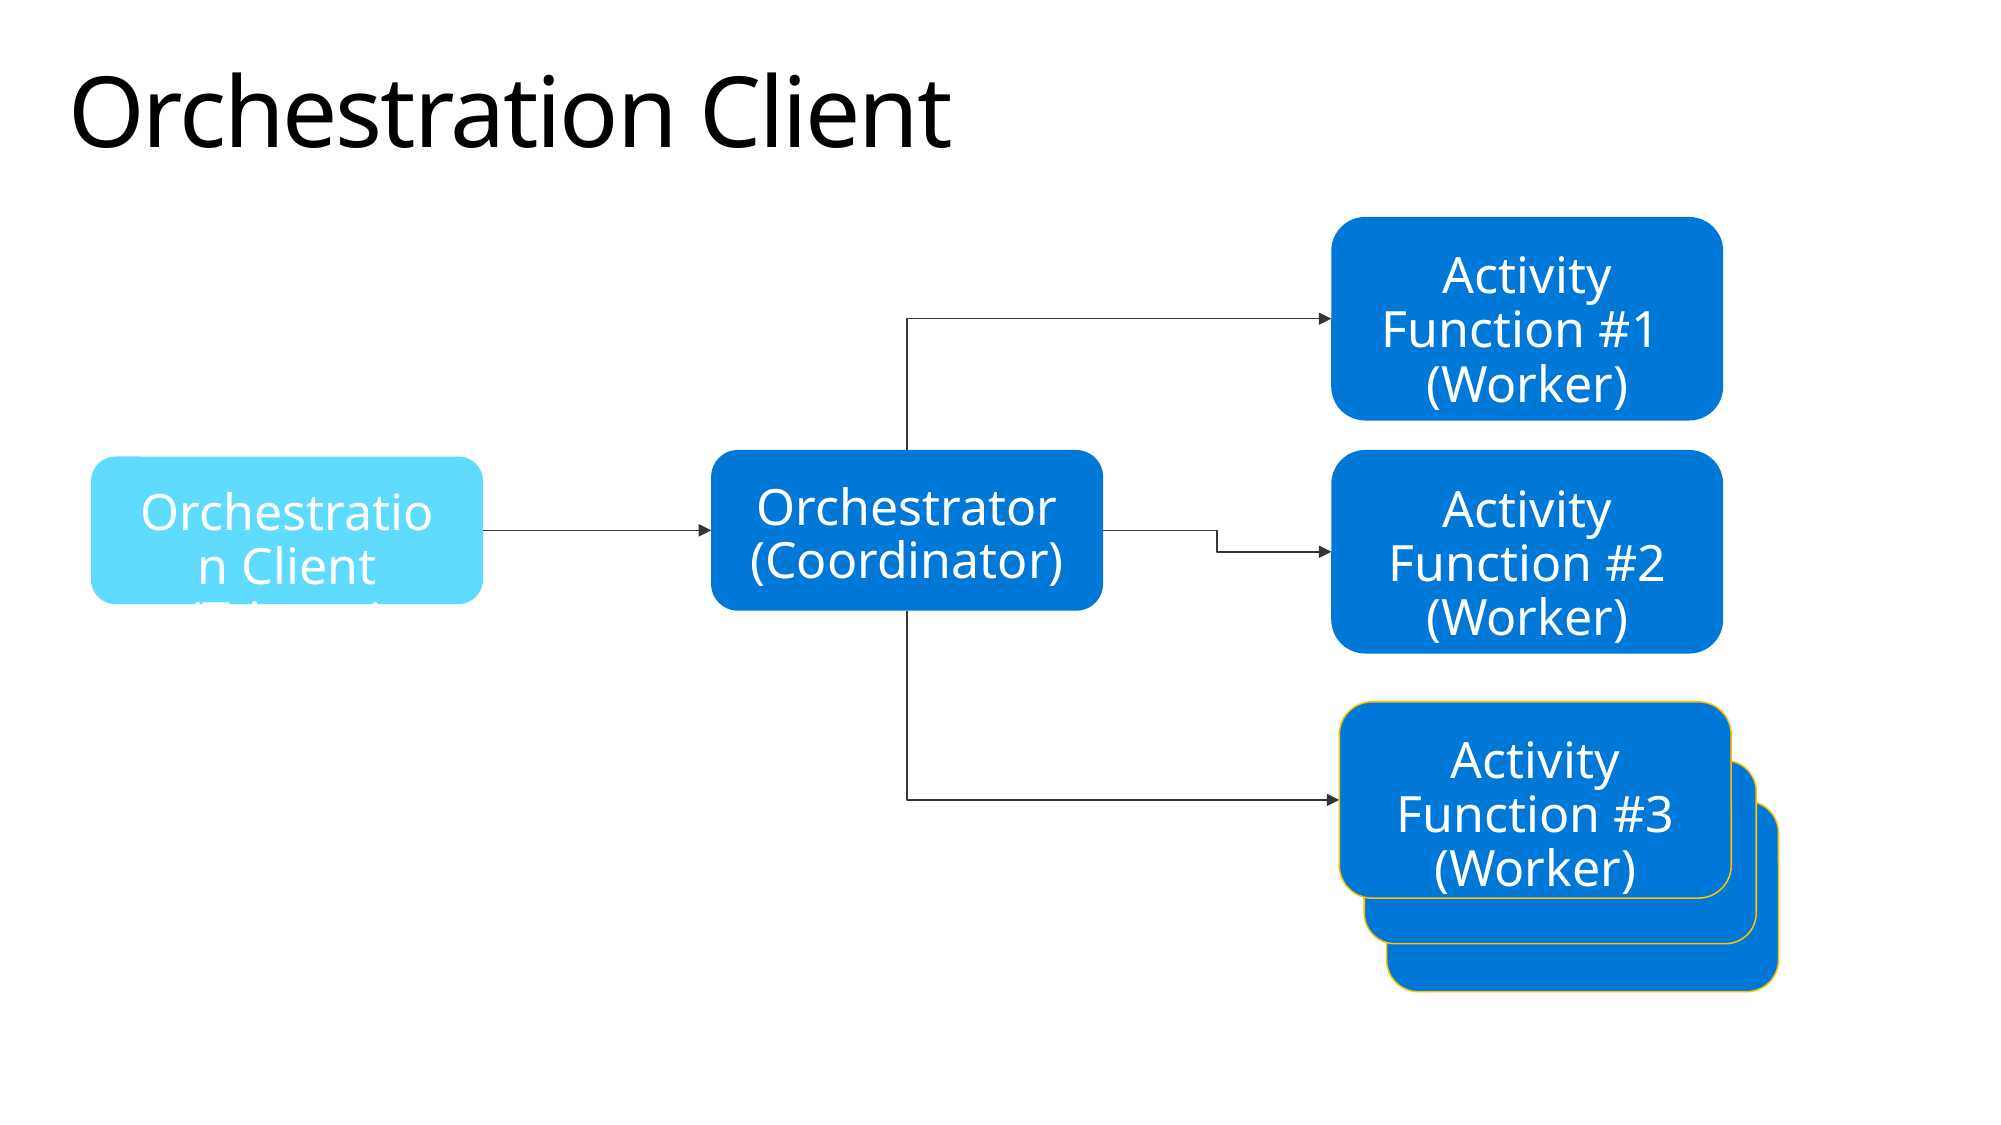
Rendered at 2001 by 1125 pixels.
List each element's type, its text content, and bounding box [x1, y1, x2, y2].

text_box Activity Function #3 (Worker) [1338, 700, 1733, 899]
text_box Orchestration Client (Trigger) [90, 455, 484, 605]
text_box [1385, 802, 1780, 993]
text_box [1053, 171, 1186, 488]
text_box Activity Function #2 (Worker) [1330, 449, 1724, 655]
text_box Activity Function #1 (Worker) [1330, 216, 1724, 422]
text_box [1102, 530, 1332, 553]
title Orchestration Client [44, 47, 1957, 196]
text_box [1028, 488, 1219, 922]
text_box Orchestrator (Coordinator) [710, 449, 1053, 612]
text_box [1363, 760, 1758, 945]
